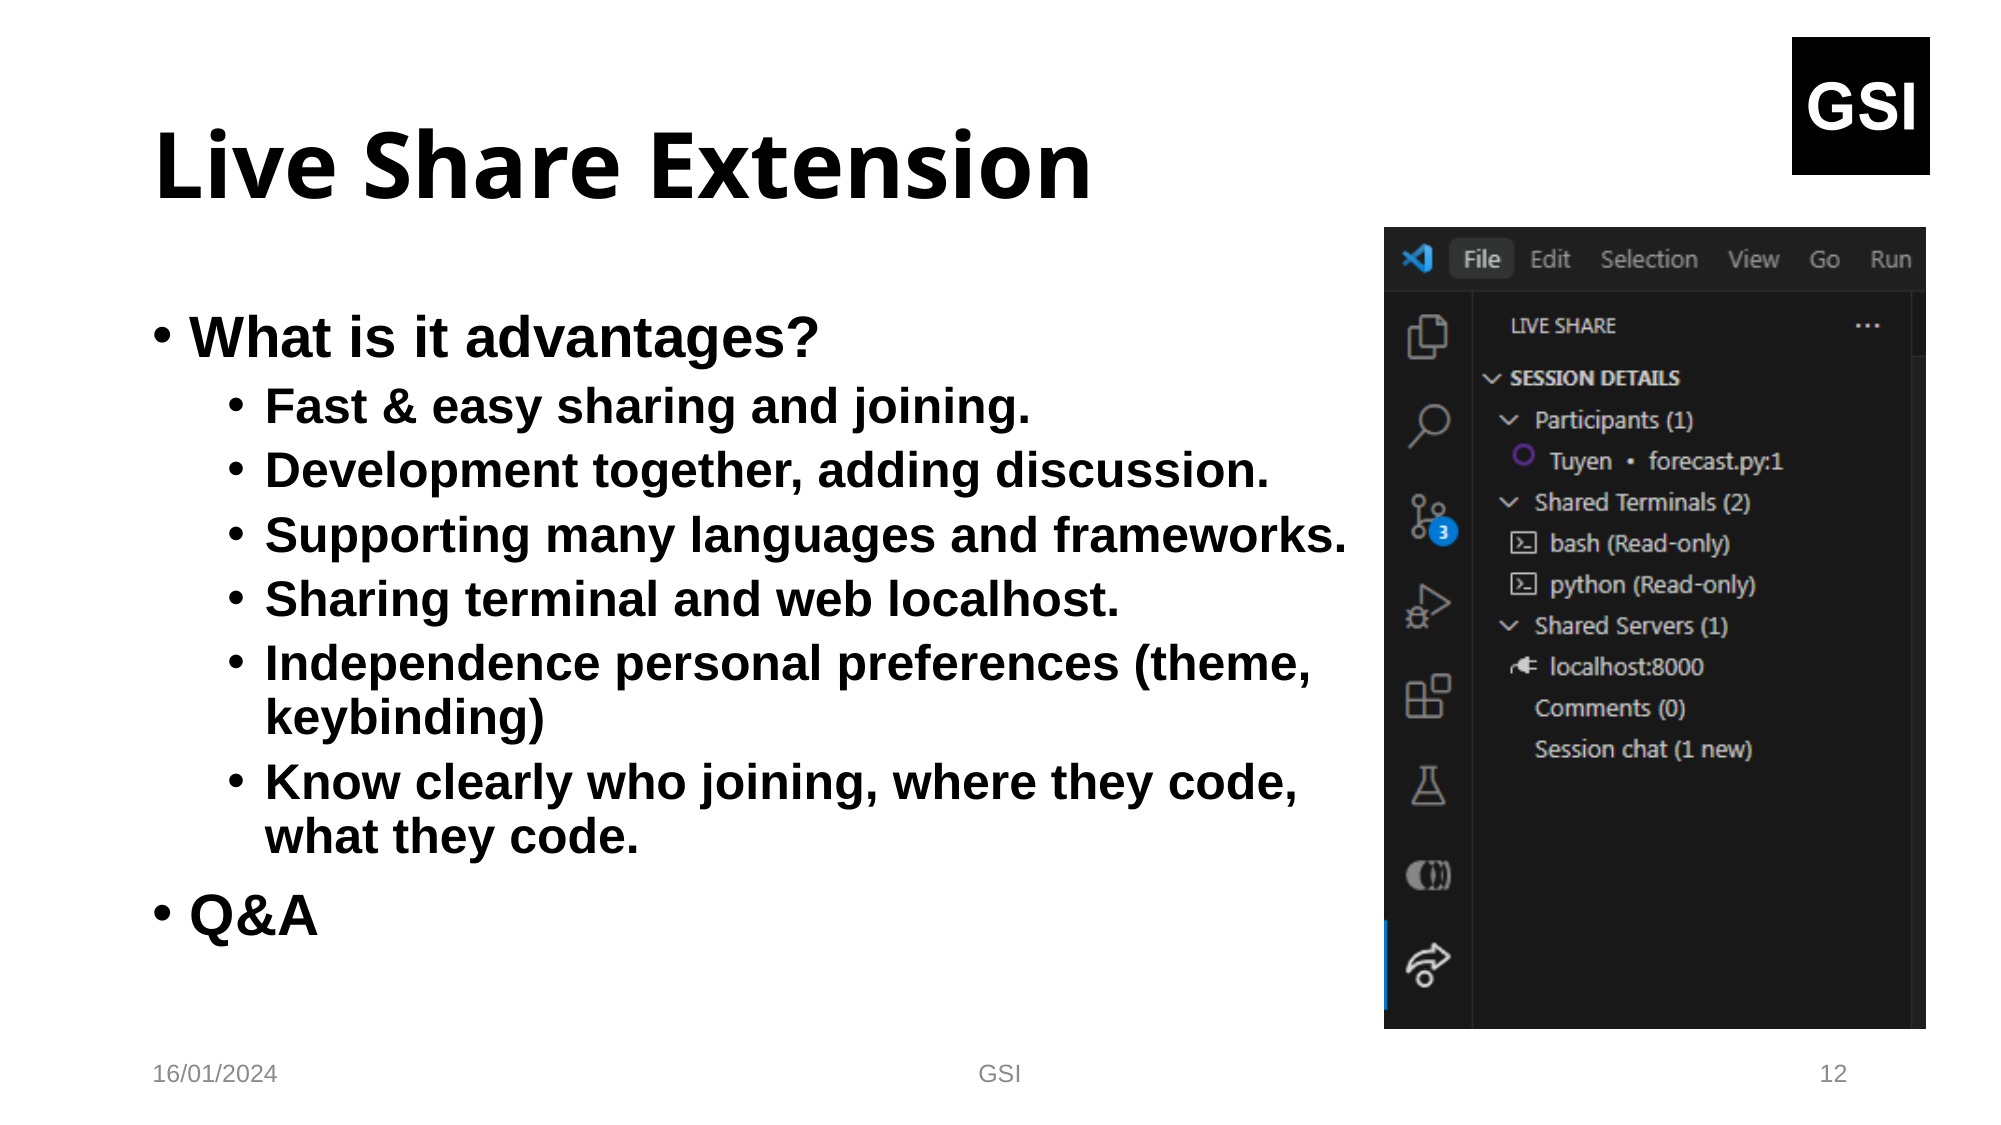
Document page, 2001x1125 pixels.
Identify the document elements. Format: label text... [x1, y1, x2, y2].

title Live Share Extension [137, 59, 1863, 278]
picture [1383, 227, 1926, 1029]
footer GSI [662, 1042, 1338, 1103]
slide_number 12 [1412, 1042, 1863, 1103]
list What is it advantages? Fast & easy sharing and joining. Development together, adding discussion. Supporting many languages and frameworks. Sharing terminal and web localhost. Independence personal preferences (theme, keybinding) Know clearly who joining, where they code, what they code. Q&A [137, 299, 1383, 1014]
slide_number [137, 1042, 588, 1103]
picture [1792, 37, 1930, 175]
